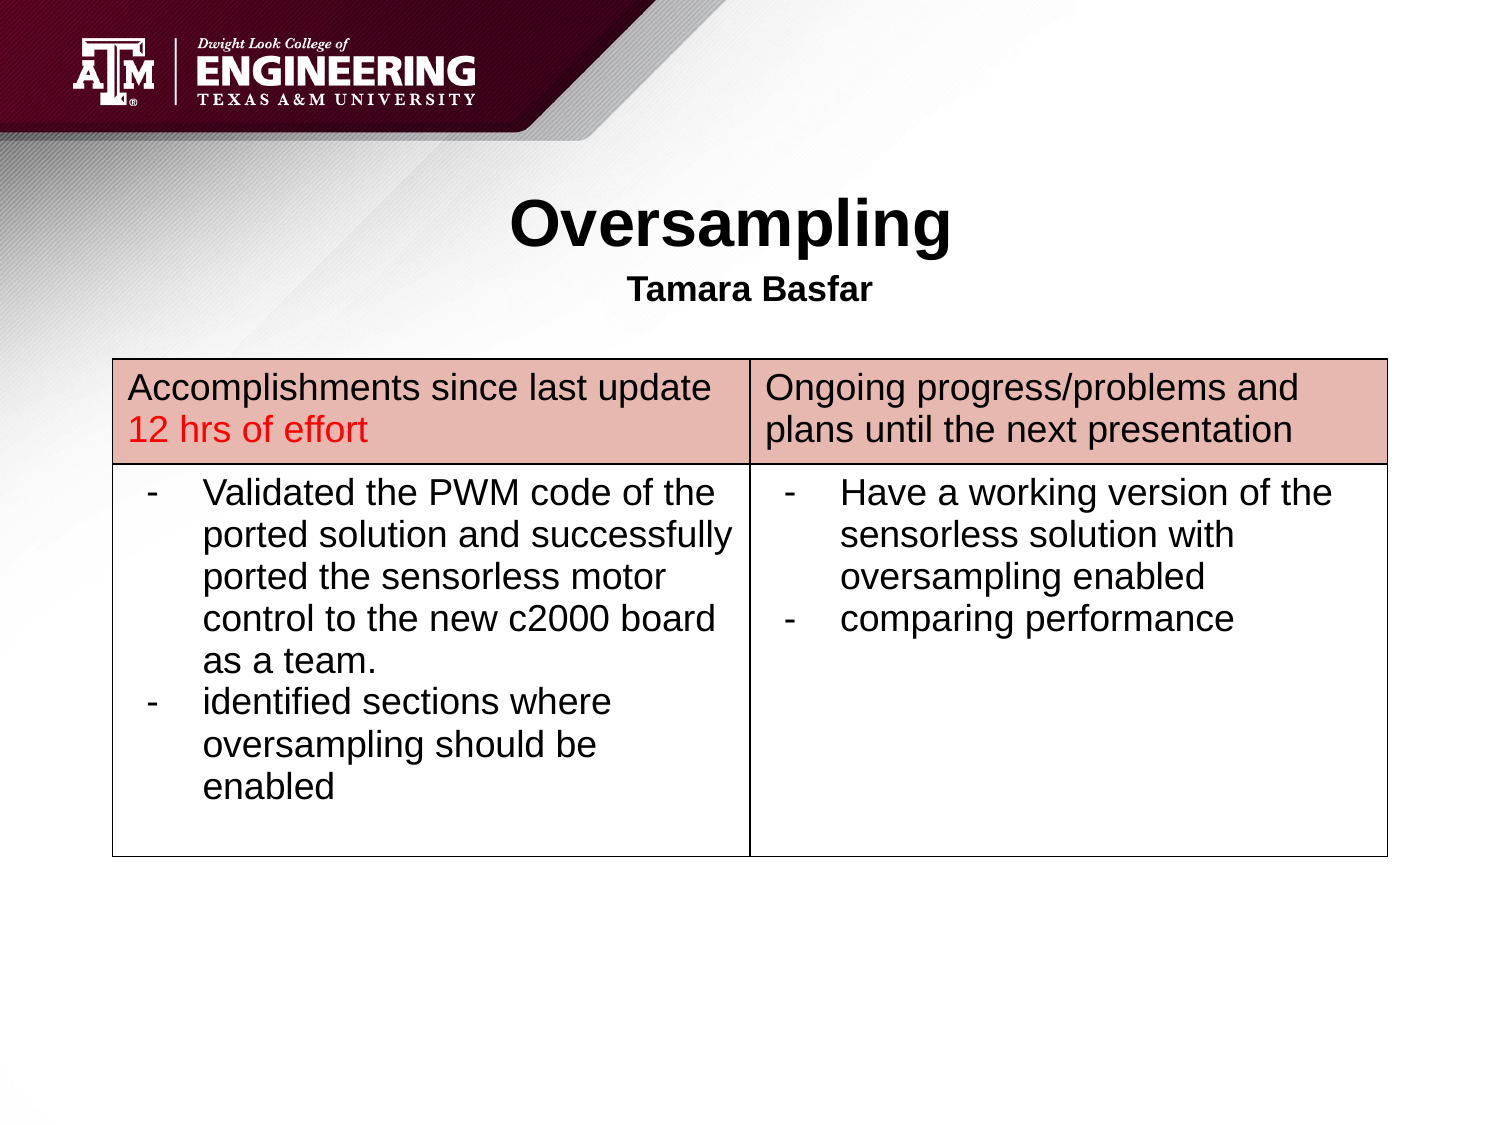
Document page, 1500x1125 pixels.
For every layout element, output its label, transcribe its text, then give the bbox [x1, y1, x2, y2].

table_header Accomplishments since last update 12 hrs of effort [113, 360, 749, 463]
table_cell Validated the PWM code of the ported solution and successfully ported the sensorless motor control to the new c2000 board as a team. identified sections where oversampling should be enabled [113, 465, 749, 856]
title Oversampling Tamara Basfar [75, 172, 1425, 304]
table_cell Have a working version of the sensorless solution with oversampling enabled comparing performance [751, 465, 1387, 856]
picture [0, 0, 1500, 1125]
table_header Ongoing progress/problems and plans until the next presentation [751, 360, 1387, 463]
